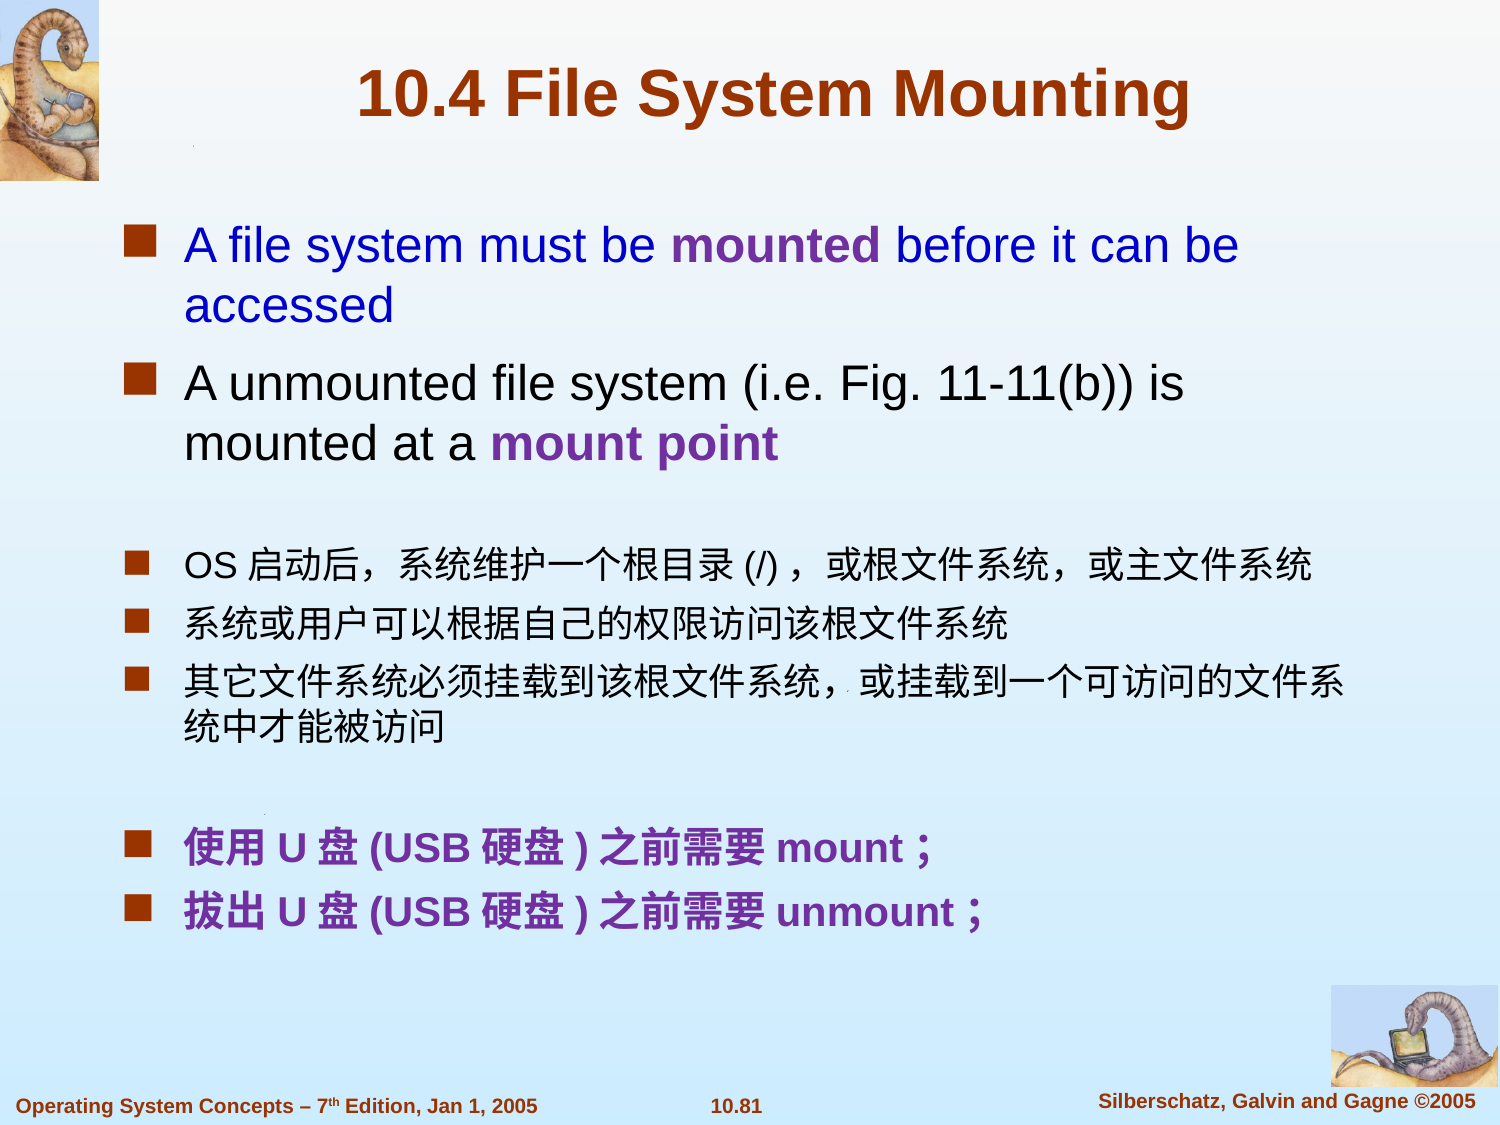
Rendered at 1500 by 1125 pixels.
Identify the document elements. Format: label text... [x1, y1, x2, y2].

picture [1331, 985, 1498, 1087]
picture [0, 0, 99, 181]
list A file system must be mounted before it can be accessed A unmounted file system (i.e. Fig. 11-11(b)) is mounted at a mount point OS启动后，系统维护一个根目录(/)，或根文件系统，或主文件系统 系统或用户可以根据自己的权限访问该根文件系统 其它文件系统必须挂载到该根文件系统，或挂载到一个可访问的文件系统中才能被访问 使用U盘(USB硬盘)之前需要mount； 拔出U盘(USB硬盘)之前需要unmount； [112, 205, 1398, 1006]
title 10.4 File System Mounting [112, 37, 1438, 138]
